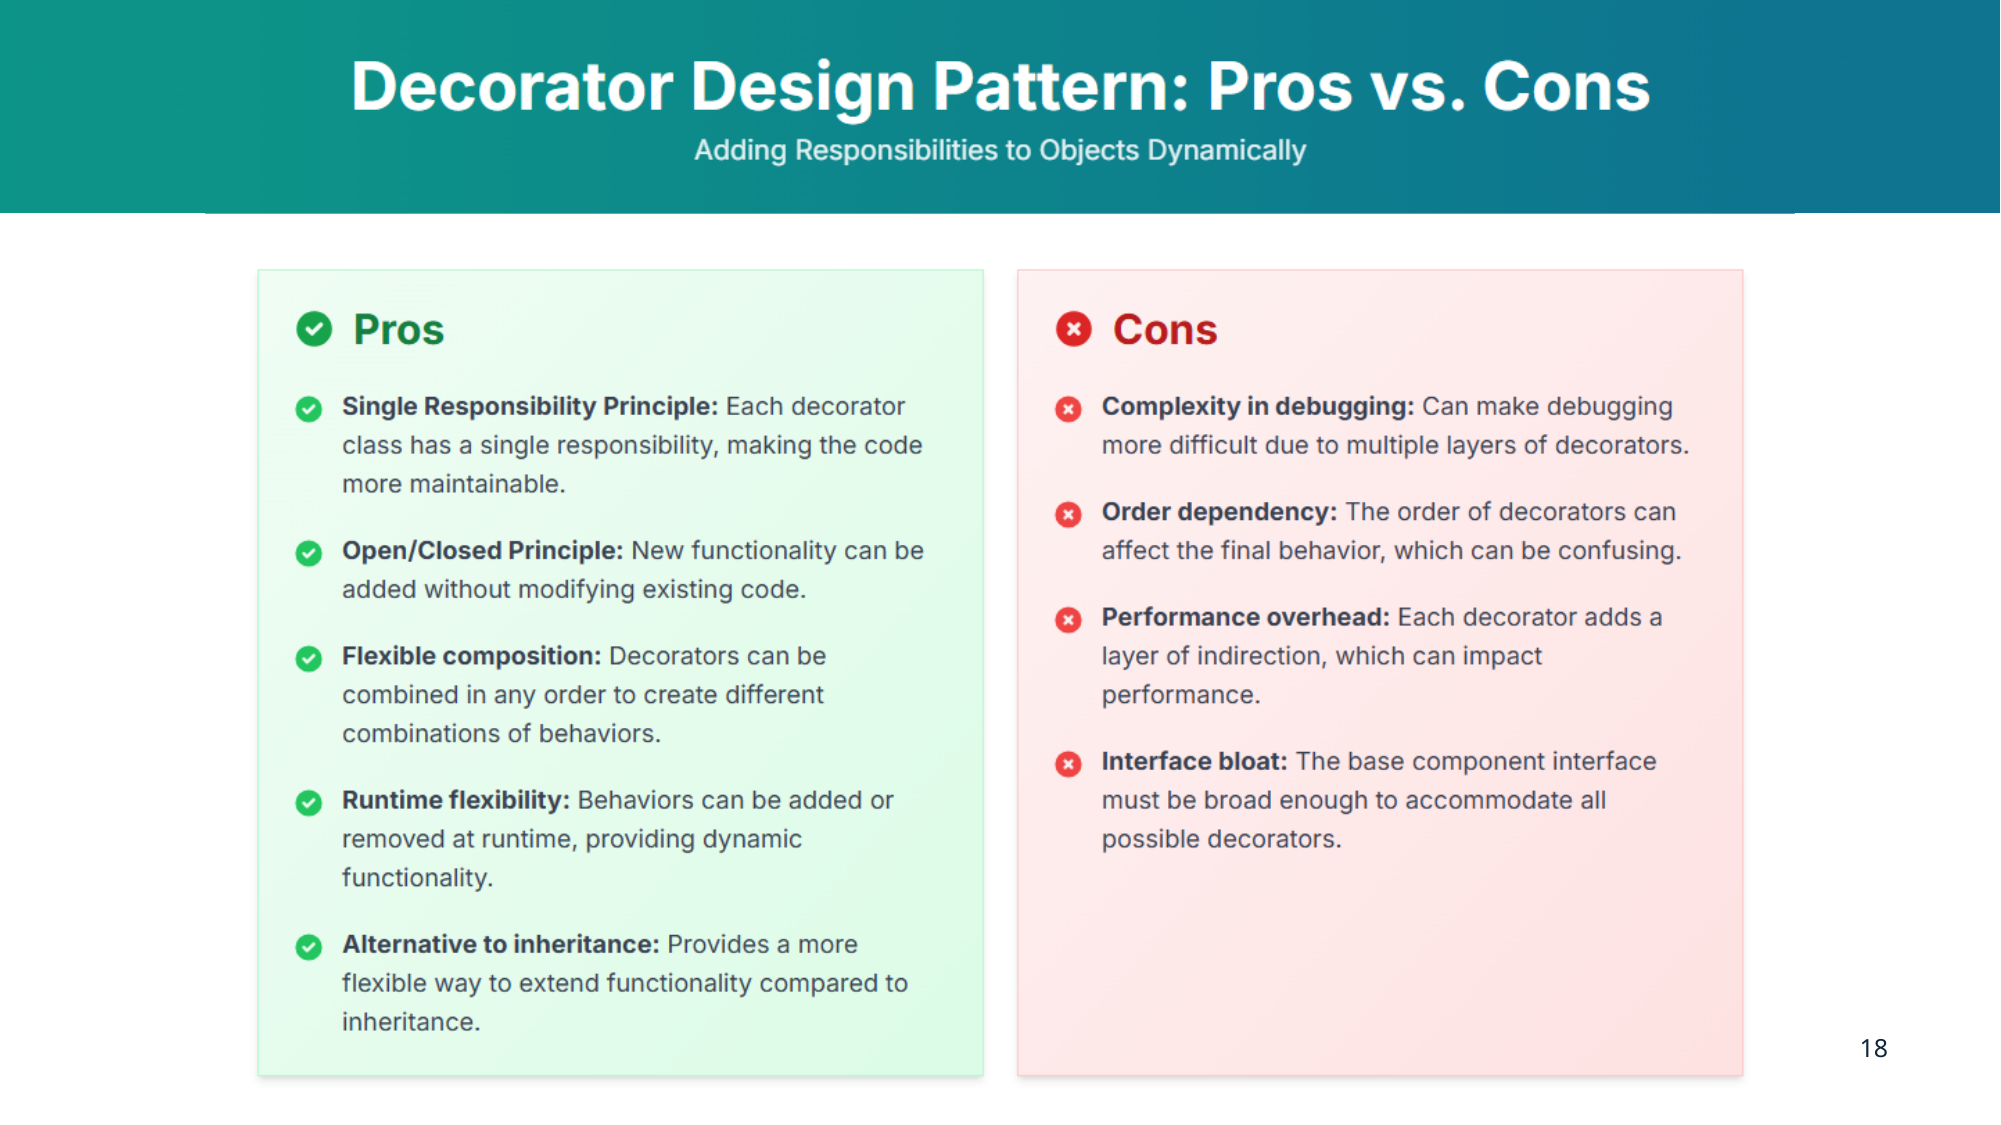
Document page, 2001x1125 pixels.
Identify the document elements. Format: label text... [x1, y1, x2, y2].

picture [0, 0, 2000, 1125]
slide_number 18 [1836, 1020, 1912, 1080]
